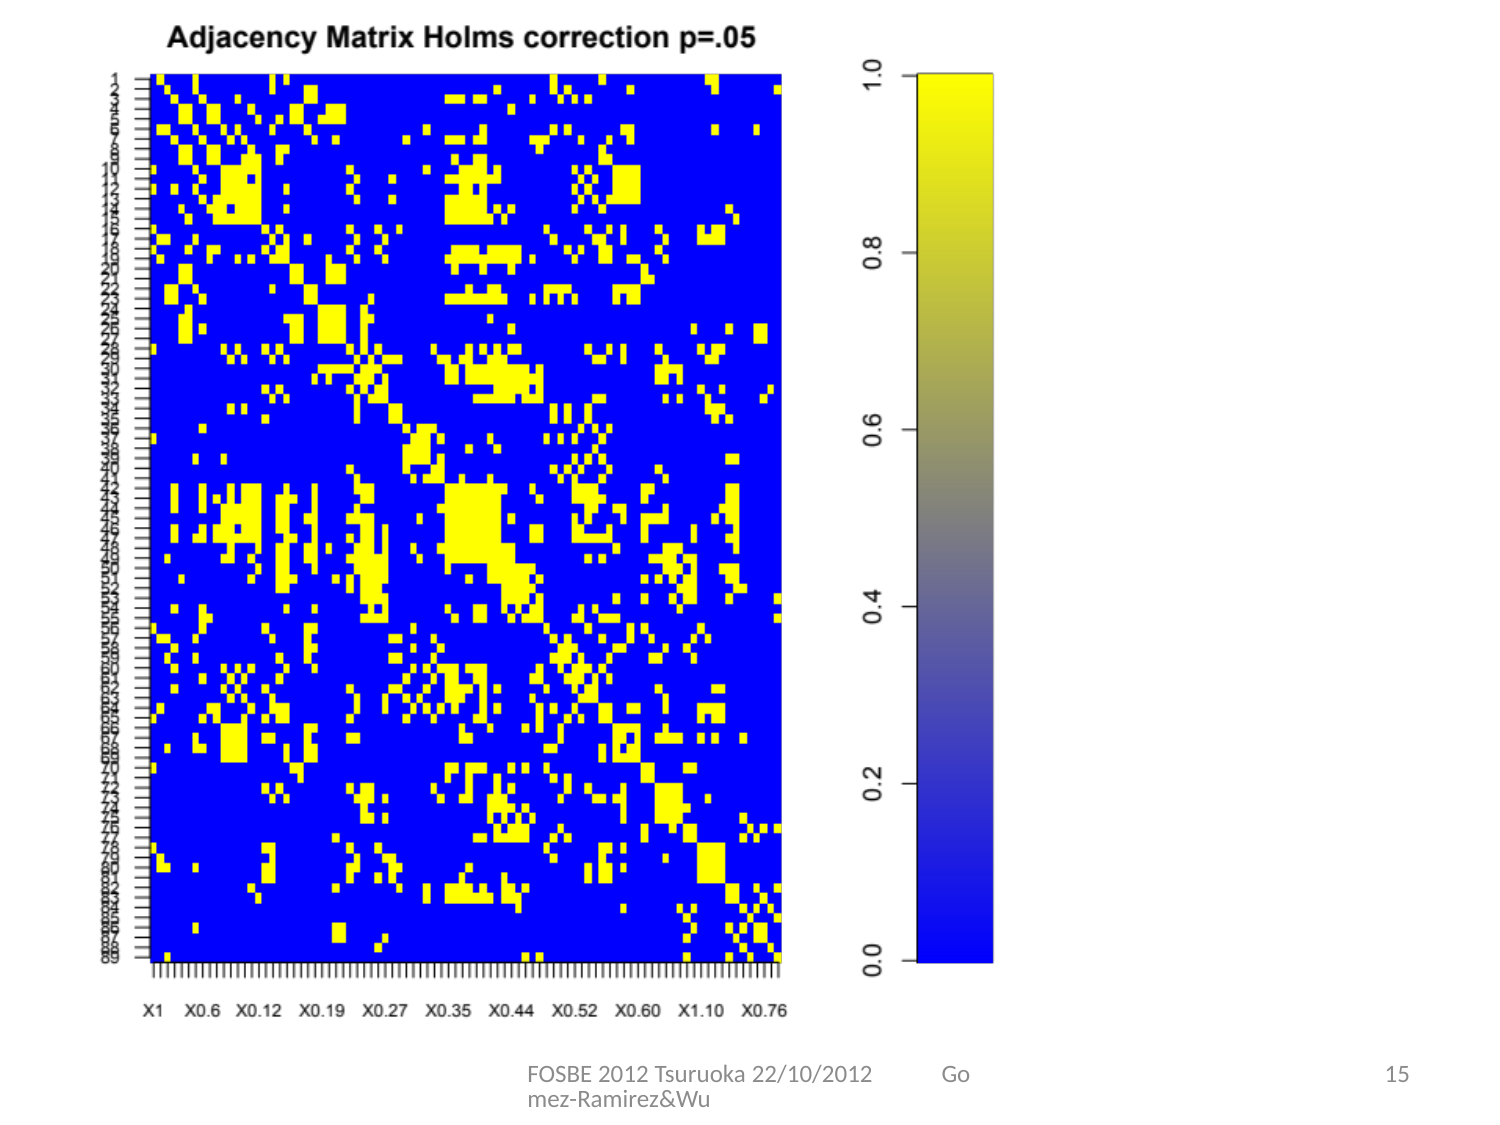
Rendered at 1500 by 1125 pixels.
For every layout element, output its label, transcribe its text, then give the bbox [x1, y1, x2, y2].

footer FOSBE 2012 Tsuruoka 22/10/2012 Gomez-Ramirez&Wu [512, 1059, 988, 1103]
picture [0, 0, 1051, 1051]
slide_number 15 [1074, 1042, 1425, 1103]
